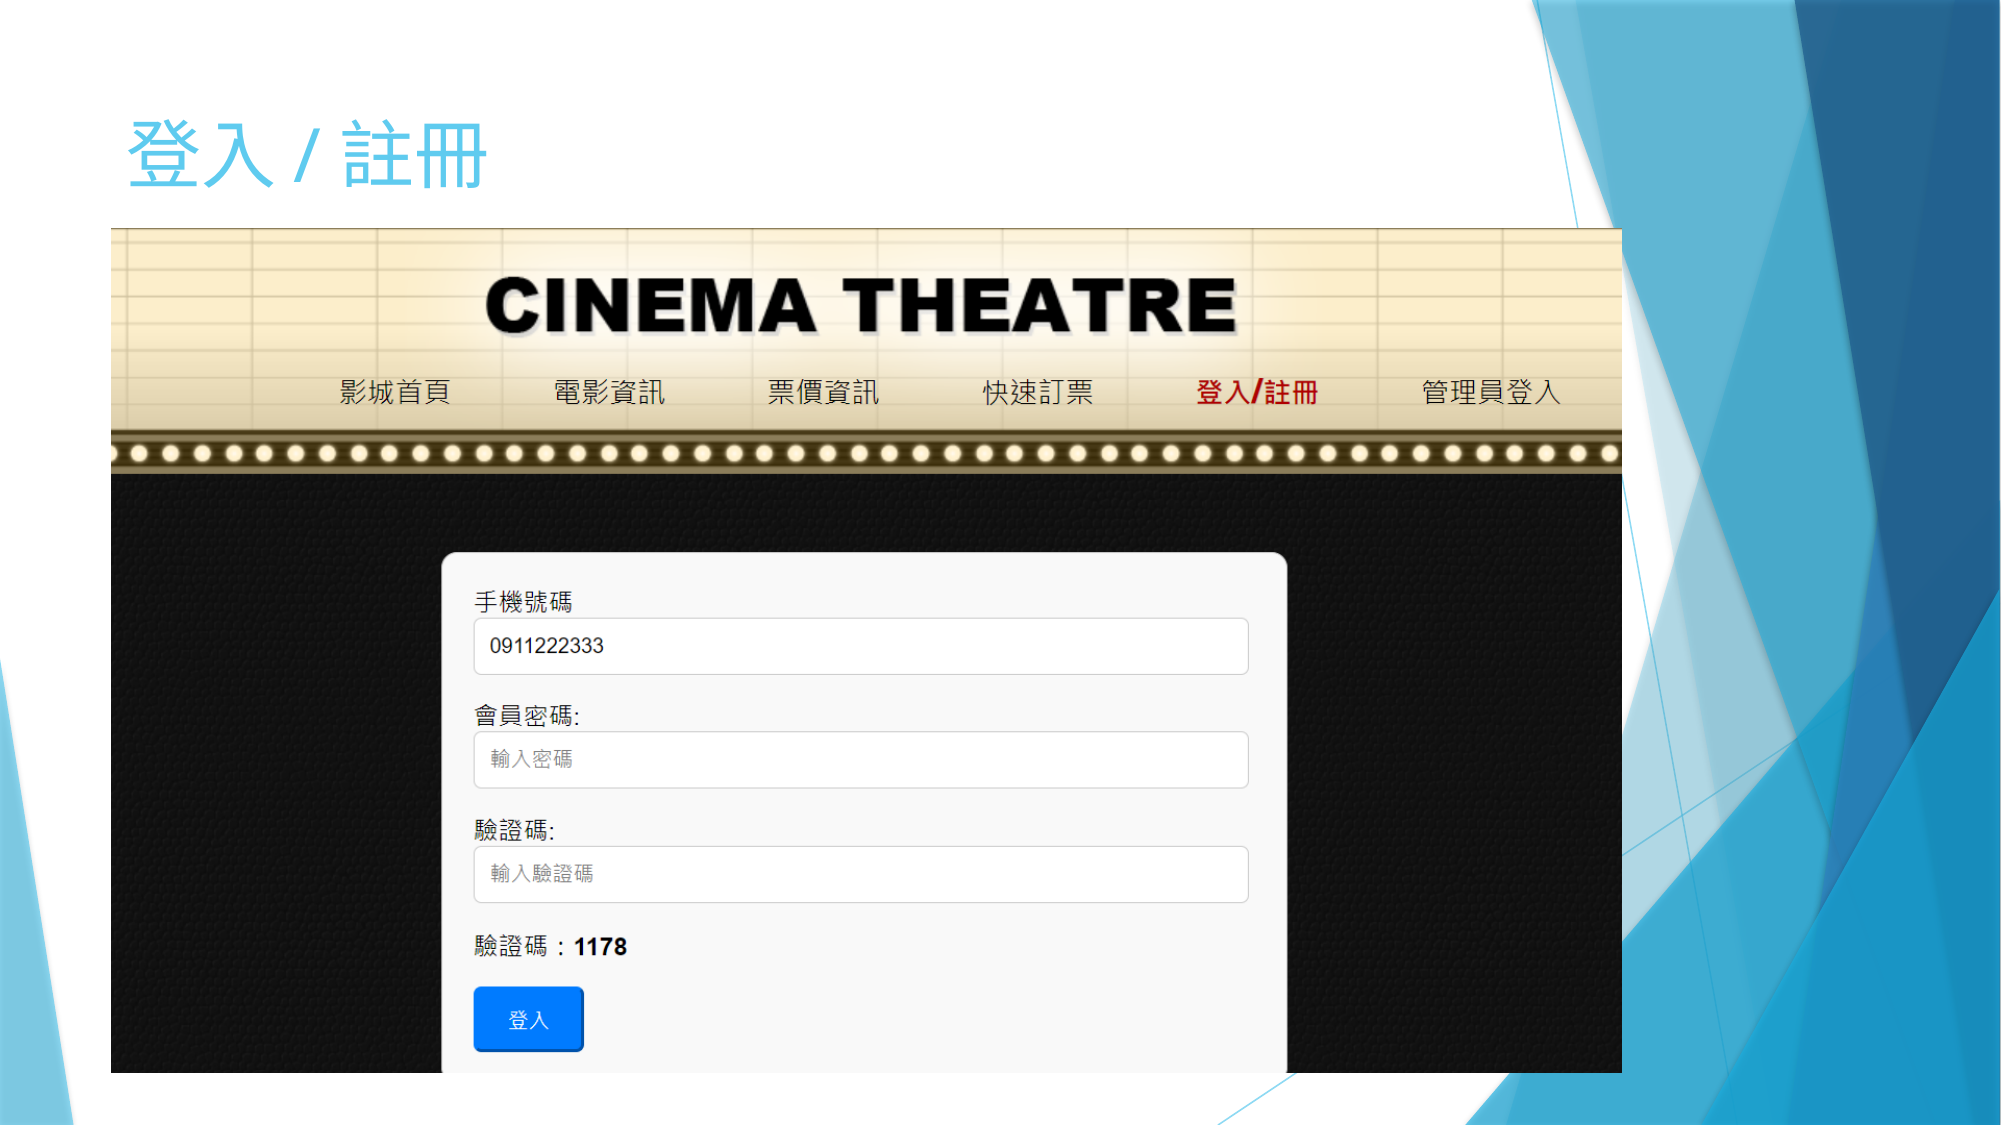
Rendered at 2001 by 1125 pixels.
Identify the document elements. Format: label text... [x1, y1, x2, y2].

title 登入/註冊 [111, 99, 1522, 227]
picture [110, 227, 1623, 1074]
